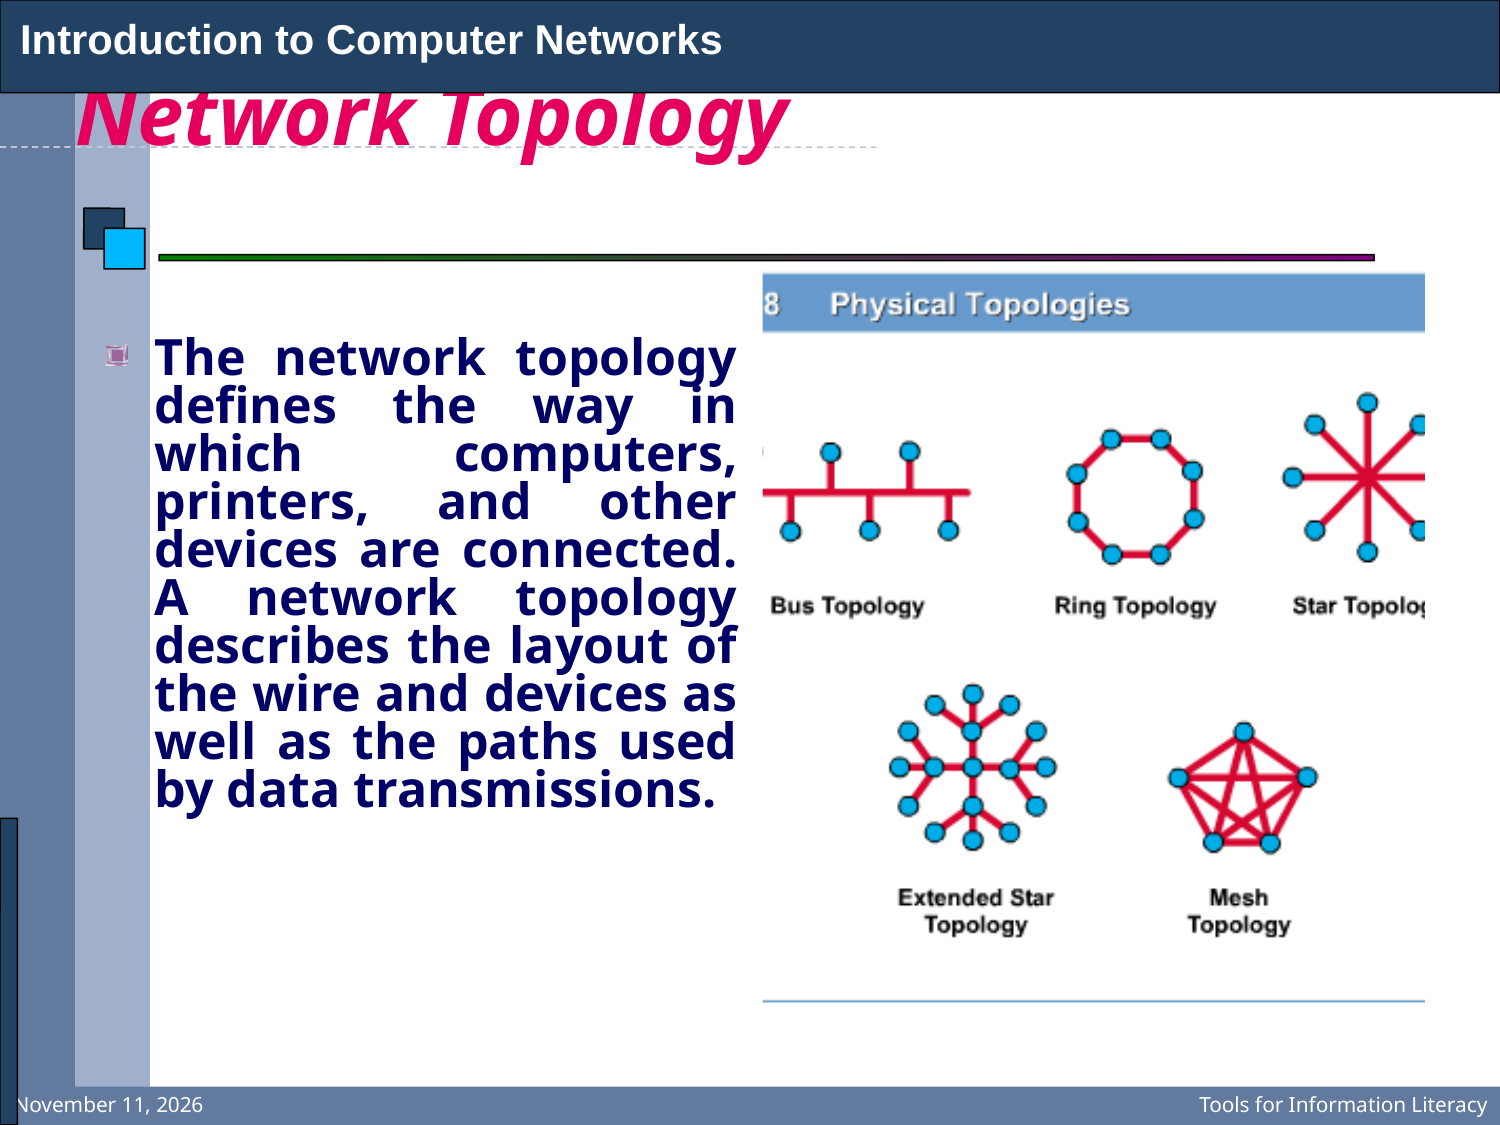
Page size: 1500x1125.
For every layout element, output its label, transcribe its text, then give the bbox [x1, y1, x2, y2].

text_box [0, 818, 18, 1125]
title Network Topology [74, 93, 1426, 213]
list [762, 262, 1426, 1006]
picture [106, 344, 128, 366]
text_box [0, 0, 1500, 93]
text_box [83, 208, 125, 249]
text_box Introduction to Computer Networks [20, 17, 975, 65]
text_box [104, 228, 145, 269]
list The network topology defines the way in which computers, printers, and other devices are connected. A network topology describes the layout of the wire and devices as well as the paths used by data transmissions. [74, 262, 738, 1006]
text_box [159, 254, 1375, 261]
